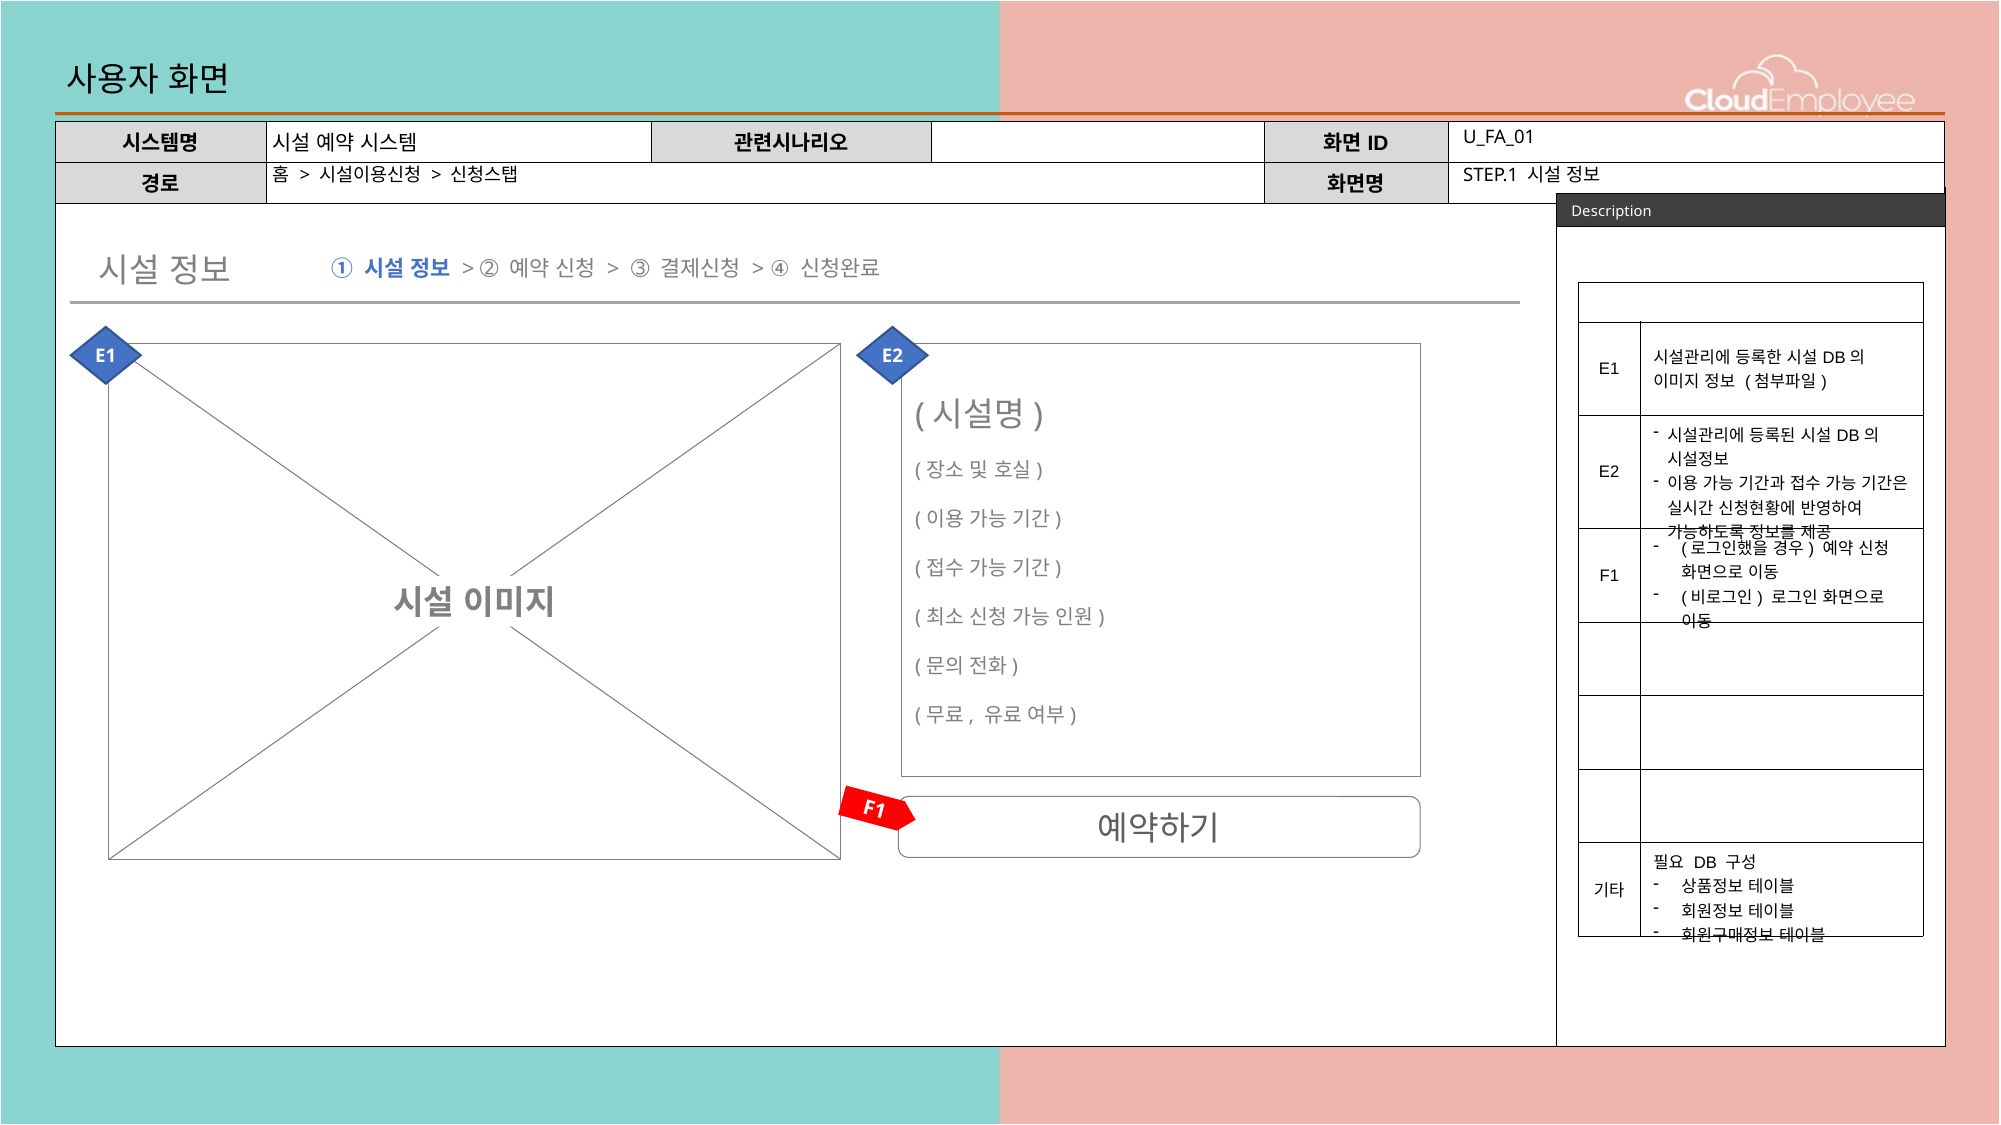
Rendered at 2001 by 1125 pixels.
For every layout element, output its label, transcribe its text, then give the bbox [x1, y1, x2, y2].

text_box F1 [841, 784, 918, 832]
text_box 시설 정보 [84, 242, 247, 297]
table_cell [1641, 770, 1923, 842]
text_box (시설명) (장소 및 호실) (이용 가능 기간) (접수 가능 기간) (최소 신청 가능 인원) (문의 전화) (무료, 유료 여부) [901, 342, 1422, 777]
table_cell [1641, 696, 1923, 769]
text_box E1 [69, 325, 128, 386]
text_box [108, 67, 136, 122]
table_cell F1 [1579, 529, 1640, 622]
table_cell (로그인했을 경우) 예약 신청 화면으로 이동 (비로그인) 로그인 화면으로 이동 [1641, 529, 1923, 622]
text_box ➀ 시설 정보 > ➁ 예약 신청 > ➂ 결제신청 > ④ 신청완료 [317, 247, 896, 289]
table_header [1579, 283, 1923, 322]
table_cell 시설관리에 등록한 시설DB의 이미지 정보 (첨부파일) [1641, 323, 1923, 415]
table_cell 시설관리에 등록된 시설DB의 시설정보 이용 가능 기간과 접수 가능 기간은 실시간 신청현황에 반영하여 가능하도록 정보를 제공 [1641, 416, 1923, 528]
table_cell [1641, 623, 1923, 695]
table_cell [1579, 770, 1640, 842]
table_cell E1 [1579, 323, 1640, 415]
table_cell [1579, 696, 1640, 769]
table_cell 기타 [1579, 843, 1640, 936]
table_cell E2 [1579, 416, 1640, 528]
list STEP.1 시설 정보 [1448, 162, 1945, 189]
title 사용자 화면 [55, 39, 1945, 108]
table_cell 필요 DB 구성 상품정보 테이블 회원정보 테이블 회원구매정보 테이블 [1641, 843, 1923, 936]
list U_FA_01 [1448, 124, 1945, 151]
list 홈 > 시설이용신청 > 신청스탭 [272, 161, 1258, 188]
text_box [108, 343, 841, 860]
table_cell [1579, 623, 1640, 695]
text_box 예약하기 [897, 795, 1422, 859]
text_box E2 [855, 325, 930, 386]
